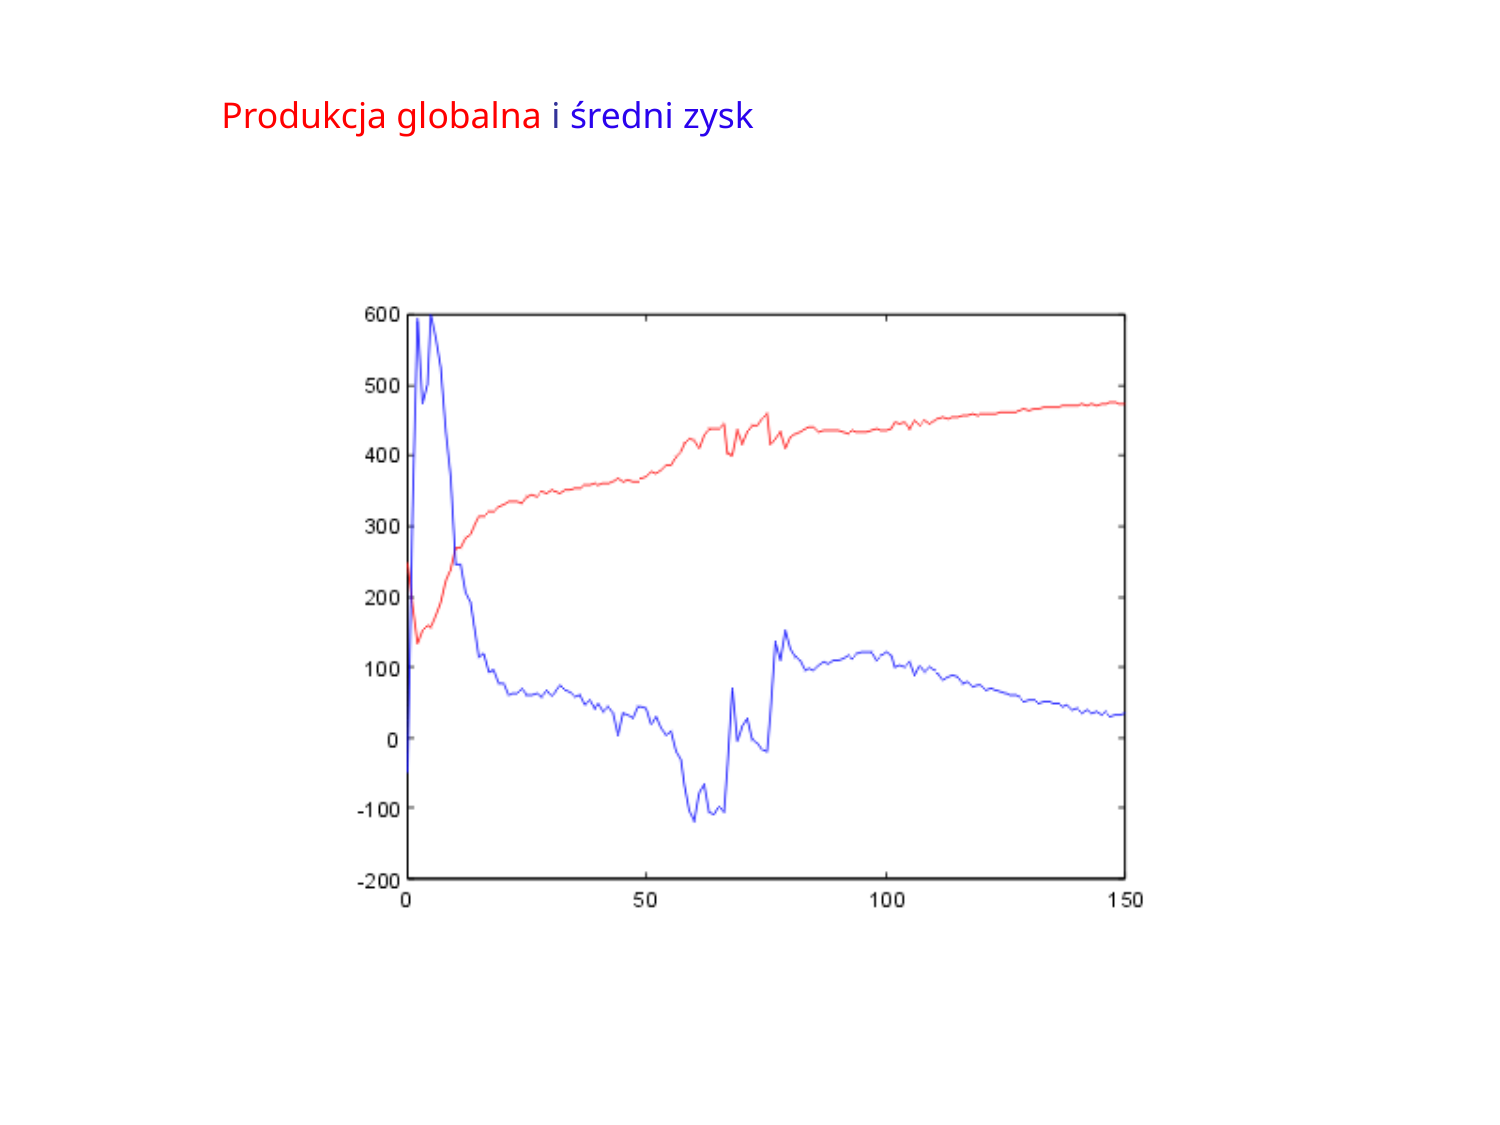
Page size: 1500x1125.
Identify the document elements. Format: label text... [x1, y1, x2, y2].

picture [287, 262, 1220, 963]
title Produkcja globalna i średni zysk [206, 43, 1450, 144]
